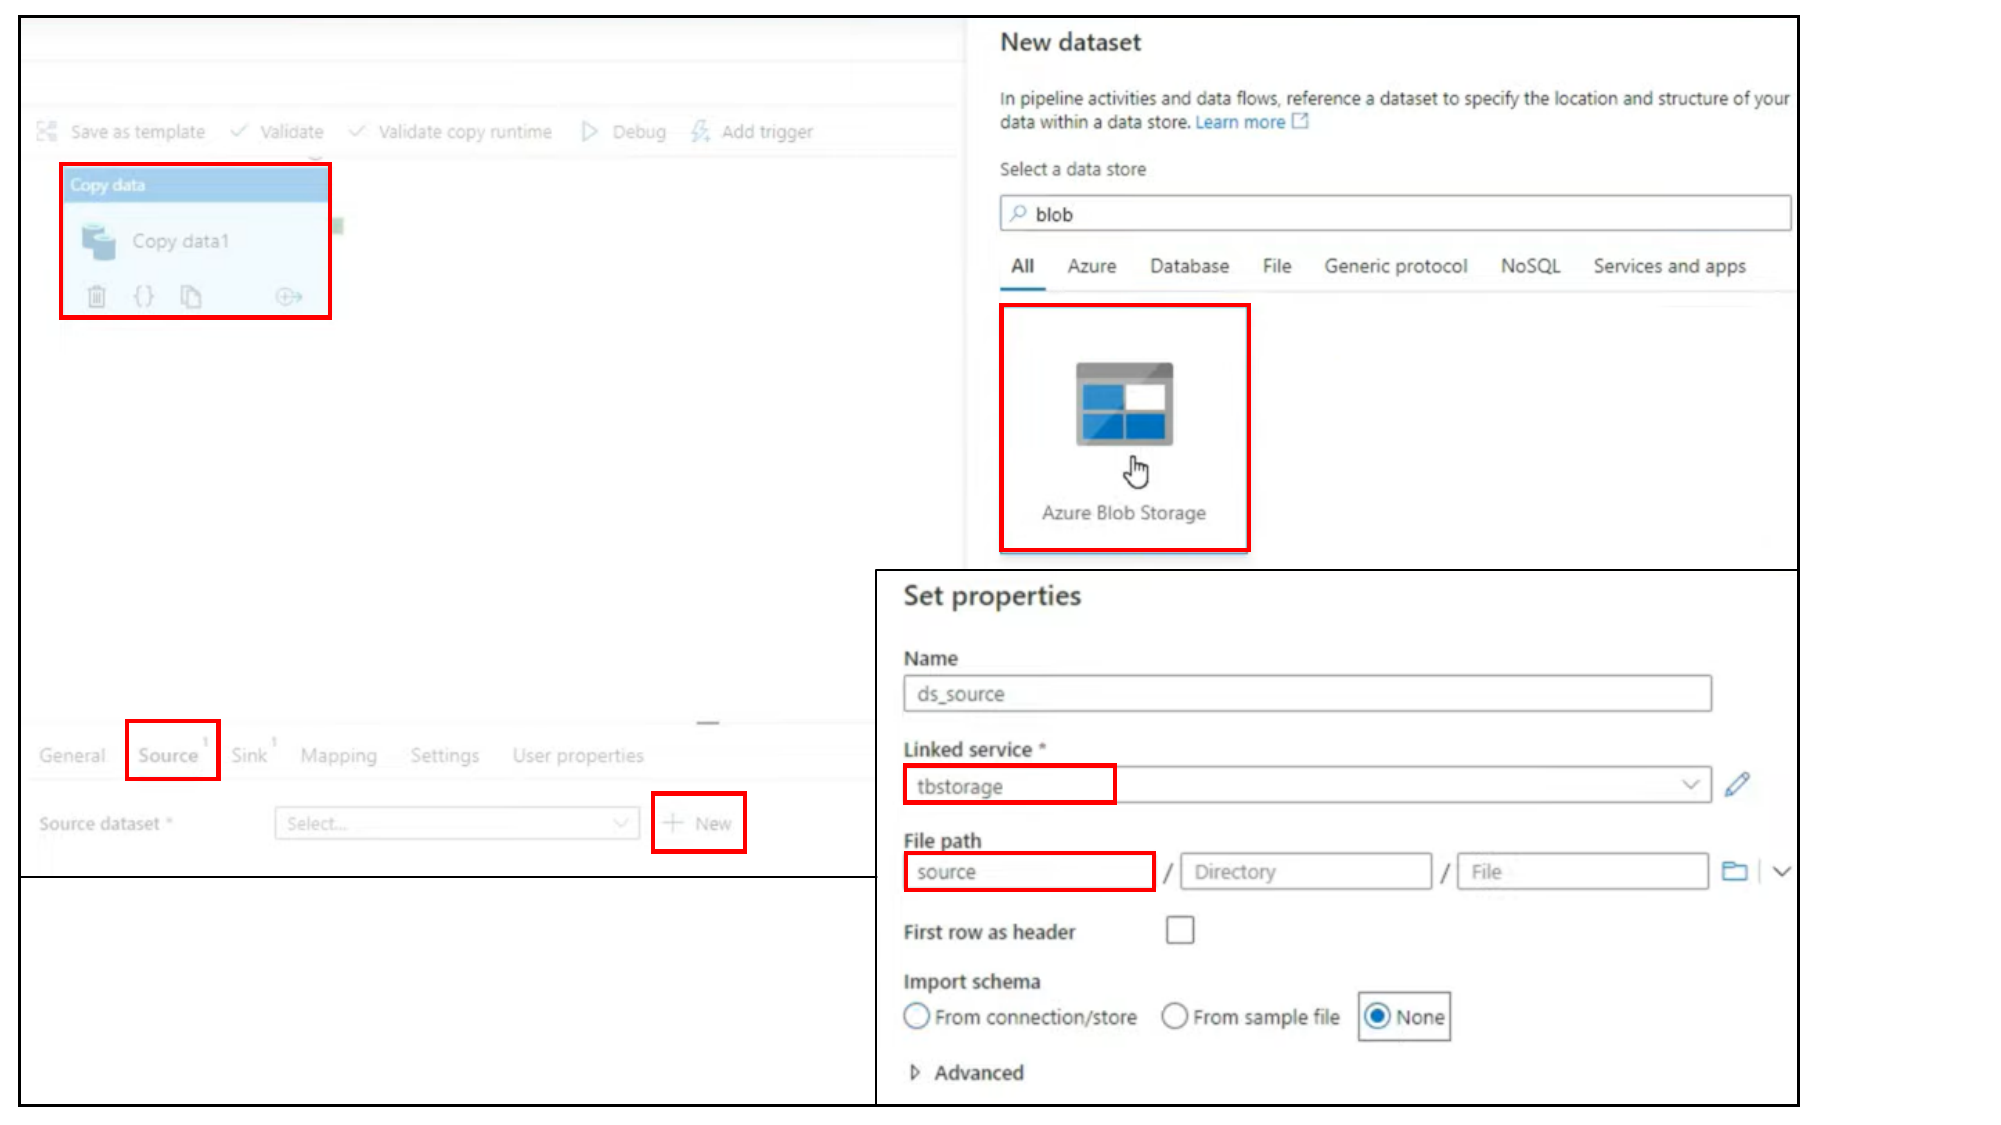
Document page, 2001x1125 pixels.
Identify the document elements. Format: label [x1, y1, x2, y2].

text_box [19, 15, 1799, 1106]
picture [21, 17, 1798, 1104]
